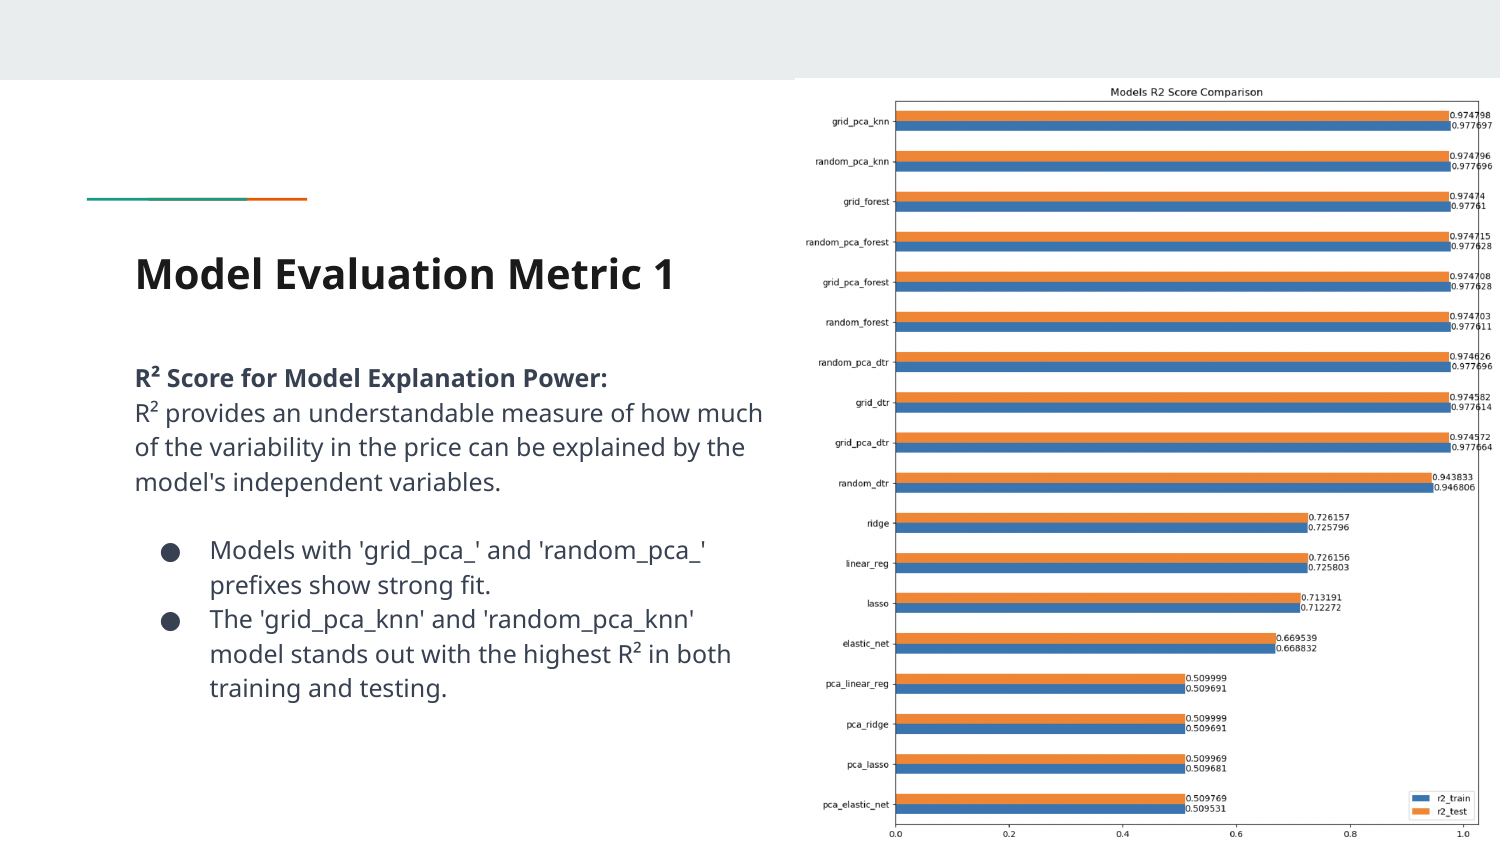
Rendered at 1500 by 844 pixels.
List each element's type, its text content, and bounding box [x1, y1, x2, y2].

title Model Evaluation Metric 1 [119, 232, 781, 321]
picture [795, 77, 1500, 844]
list R² Score for Model Explanation Power: R² provides an understandable measure of how much of the variability in the price can be explained by the model's independent variables. Models with 'grid_pca_' and 'random_pca_' prefixes show strong fit. The 'grid_pca_knn' and 'random_pca_knn' model stands out with the highest R² in both training and testing. [119, 343, 790, 715]
